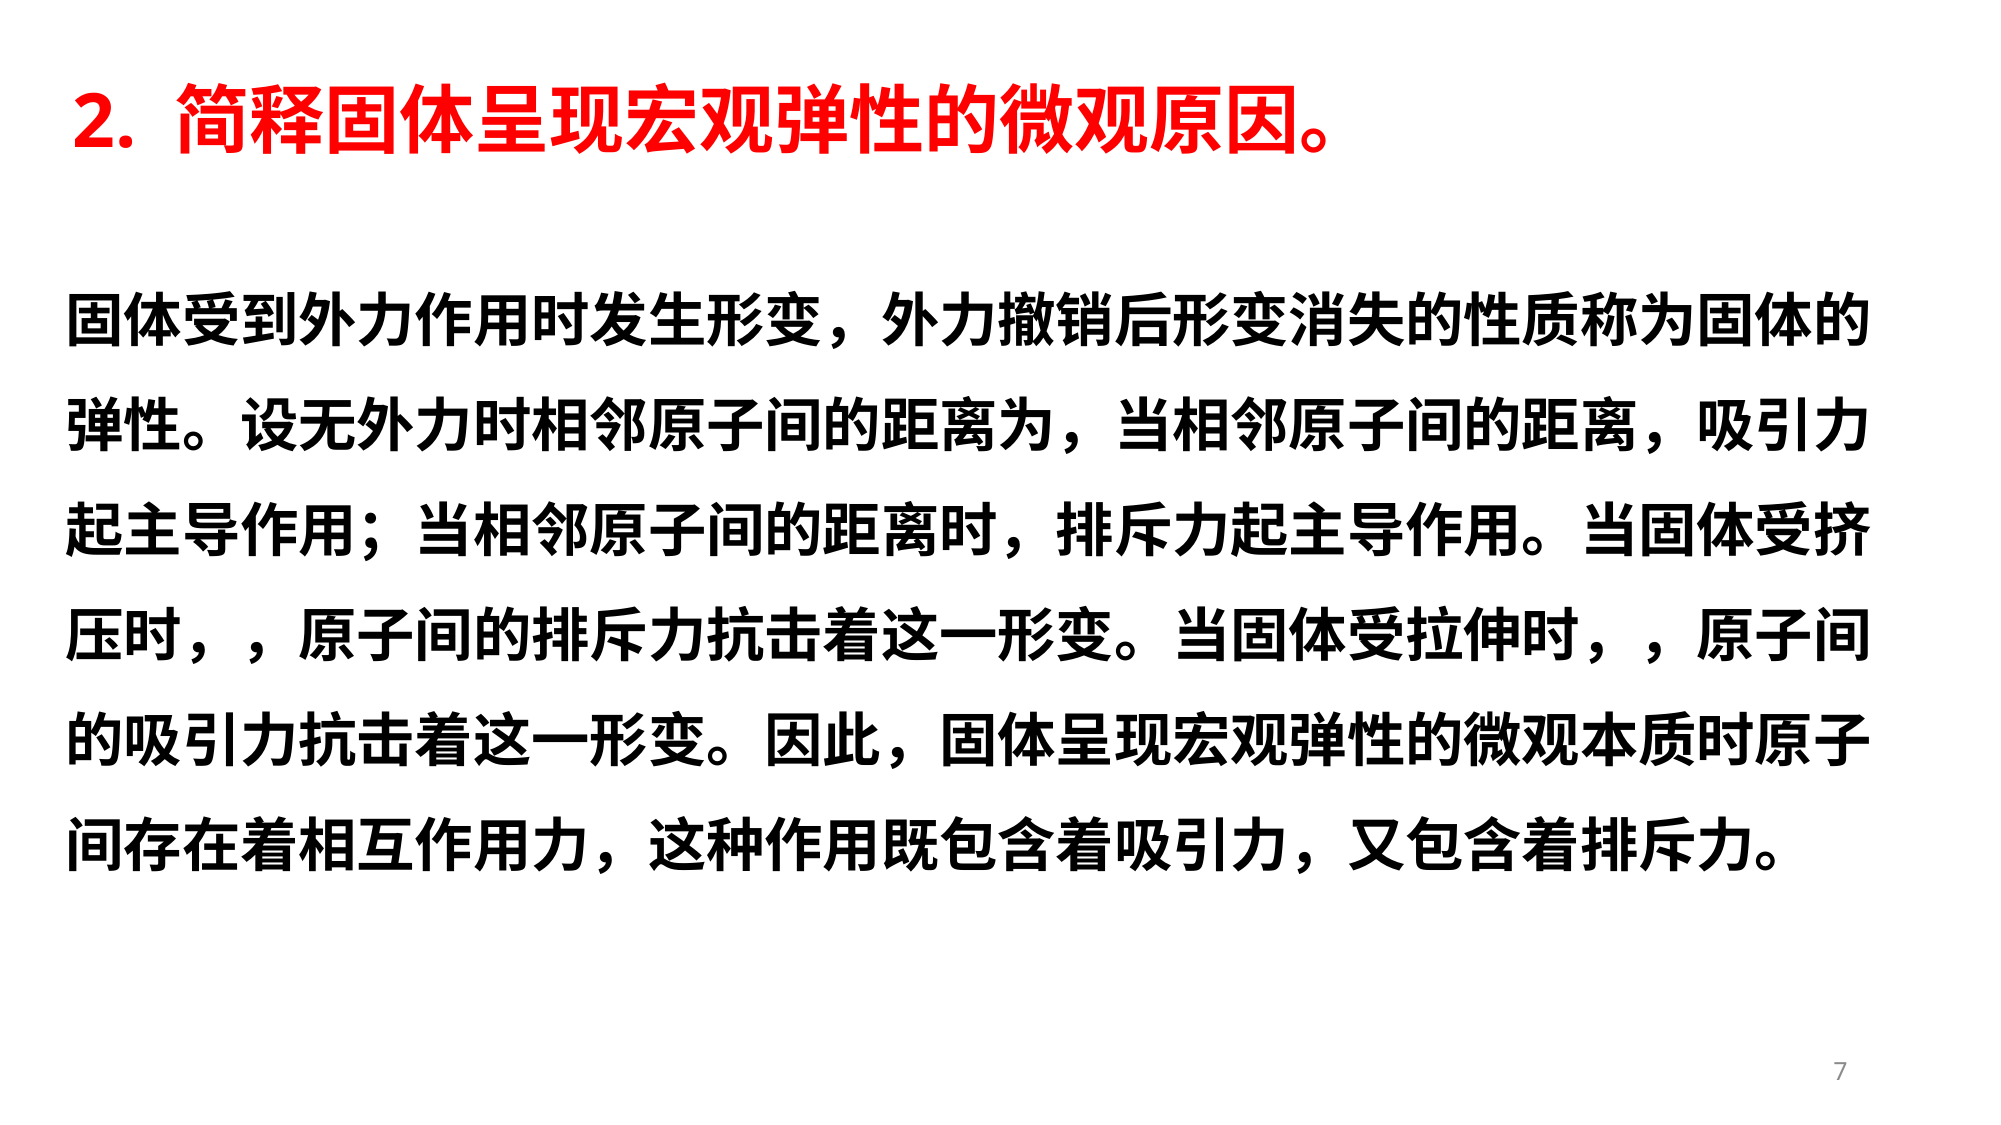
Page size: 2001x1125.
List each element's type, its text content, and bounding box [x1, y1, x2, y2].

text_box 2. 简释固体呈现宏观弹性的微观原因。 [38, 64, 1350, 170]
slide_number 7 [1412, 1042, 1863, 1103]
